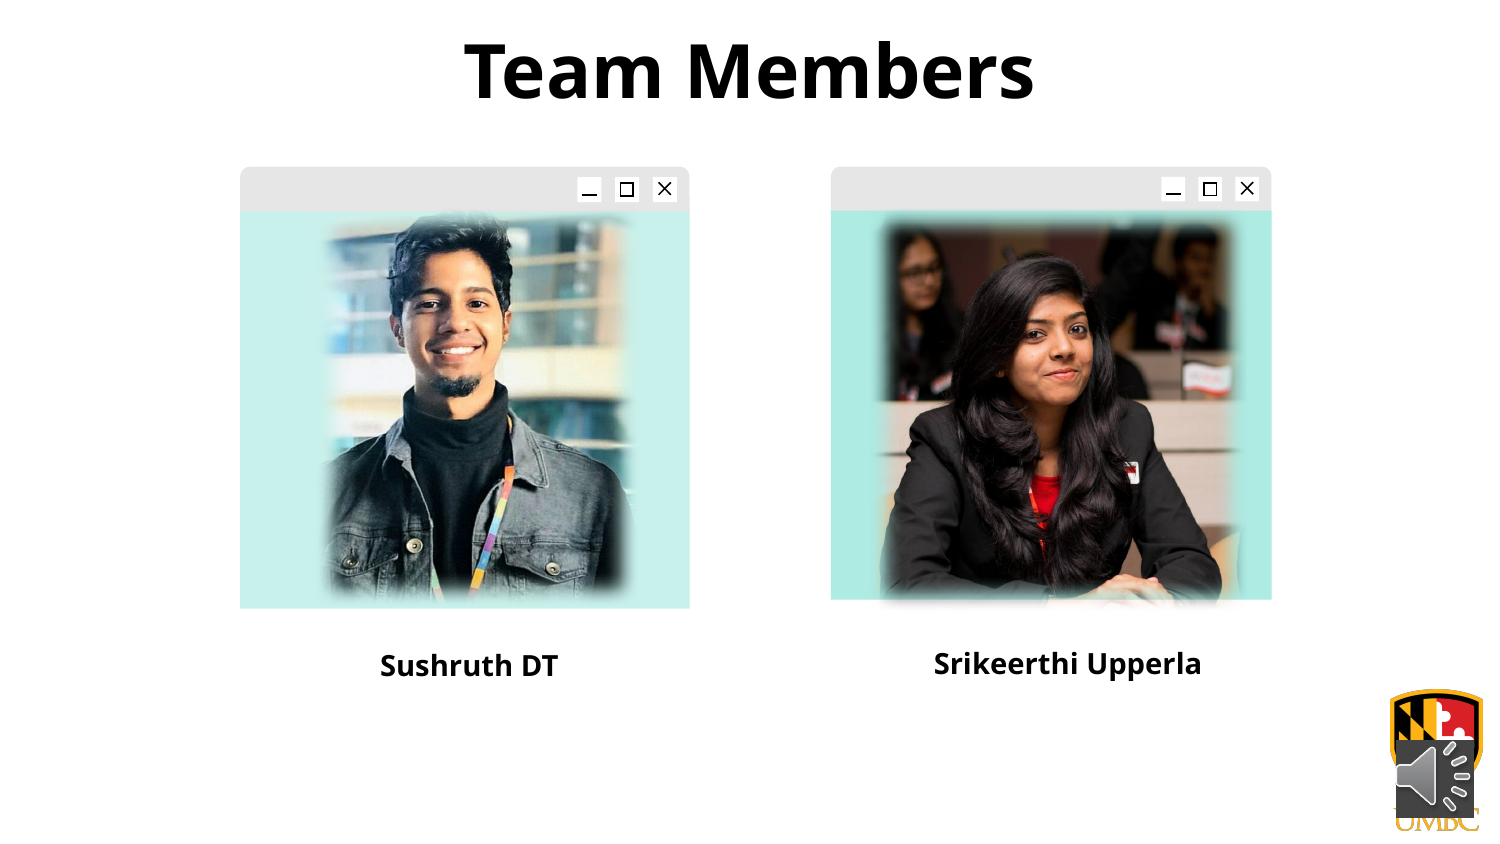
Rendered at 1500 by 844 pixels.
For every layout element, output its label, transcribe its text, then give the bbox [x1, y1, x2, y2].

text_box Sushruth DT [289, 640, 657, 690]
picture [868, 206, 1248, 613]
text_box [239, 166, 690, 609]
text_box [830, 166, 1272, 600]
picture [1390, 689, 1483, 831]
picture [315, 206, 640, 607]
title Team Members [51, 0, 1449, 139]
text_box Srikeerthi Upperla [888, 638, 1256, 688]
